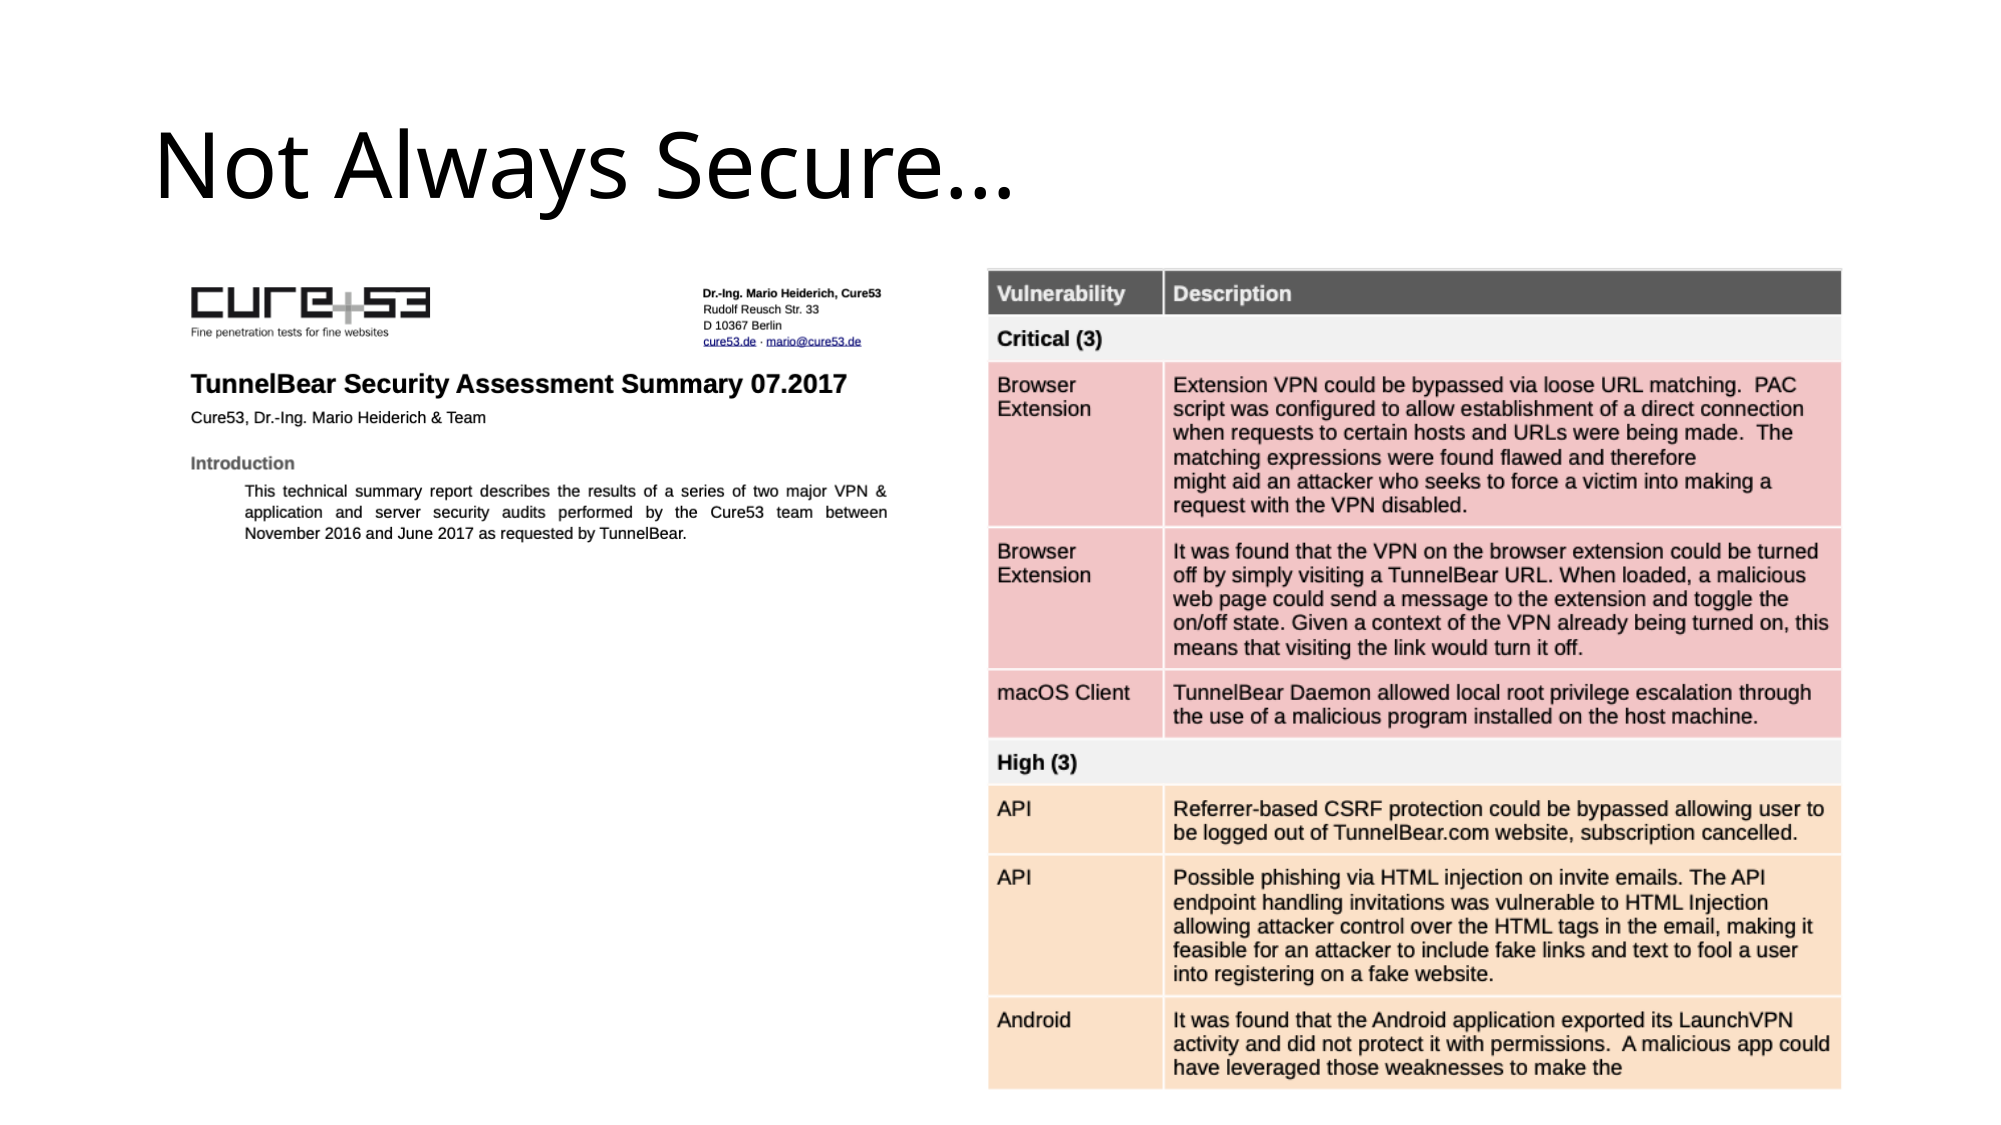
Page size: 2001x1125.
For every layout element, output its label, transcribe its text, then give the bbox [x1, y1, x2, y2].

picture [135, 243, 968, 551]
picture [974, 259, 1865, 1108]
title Not Always Secure… [137, 59, 1863, 278]
